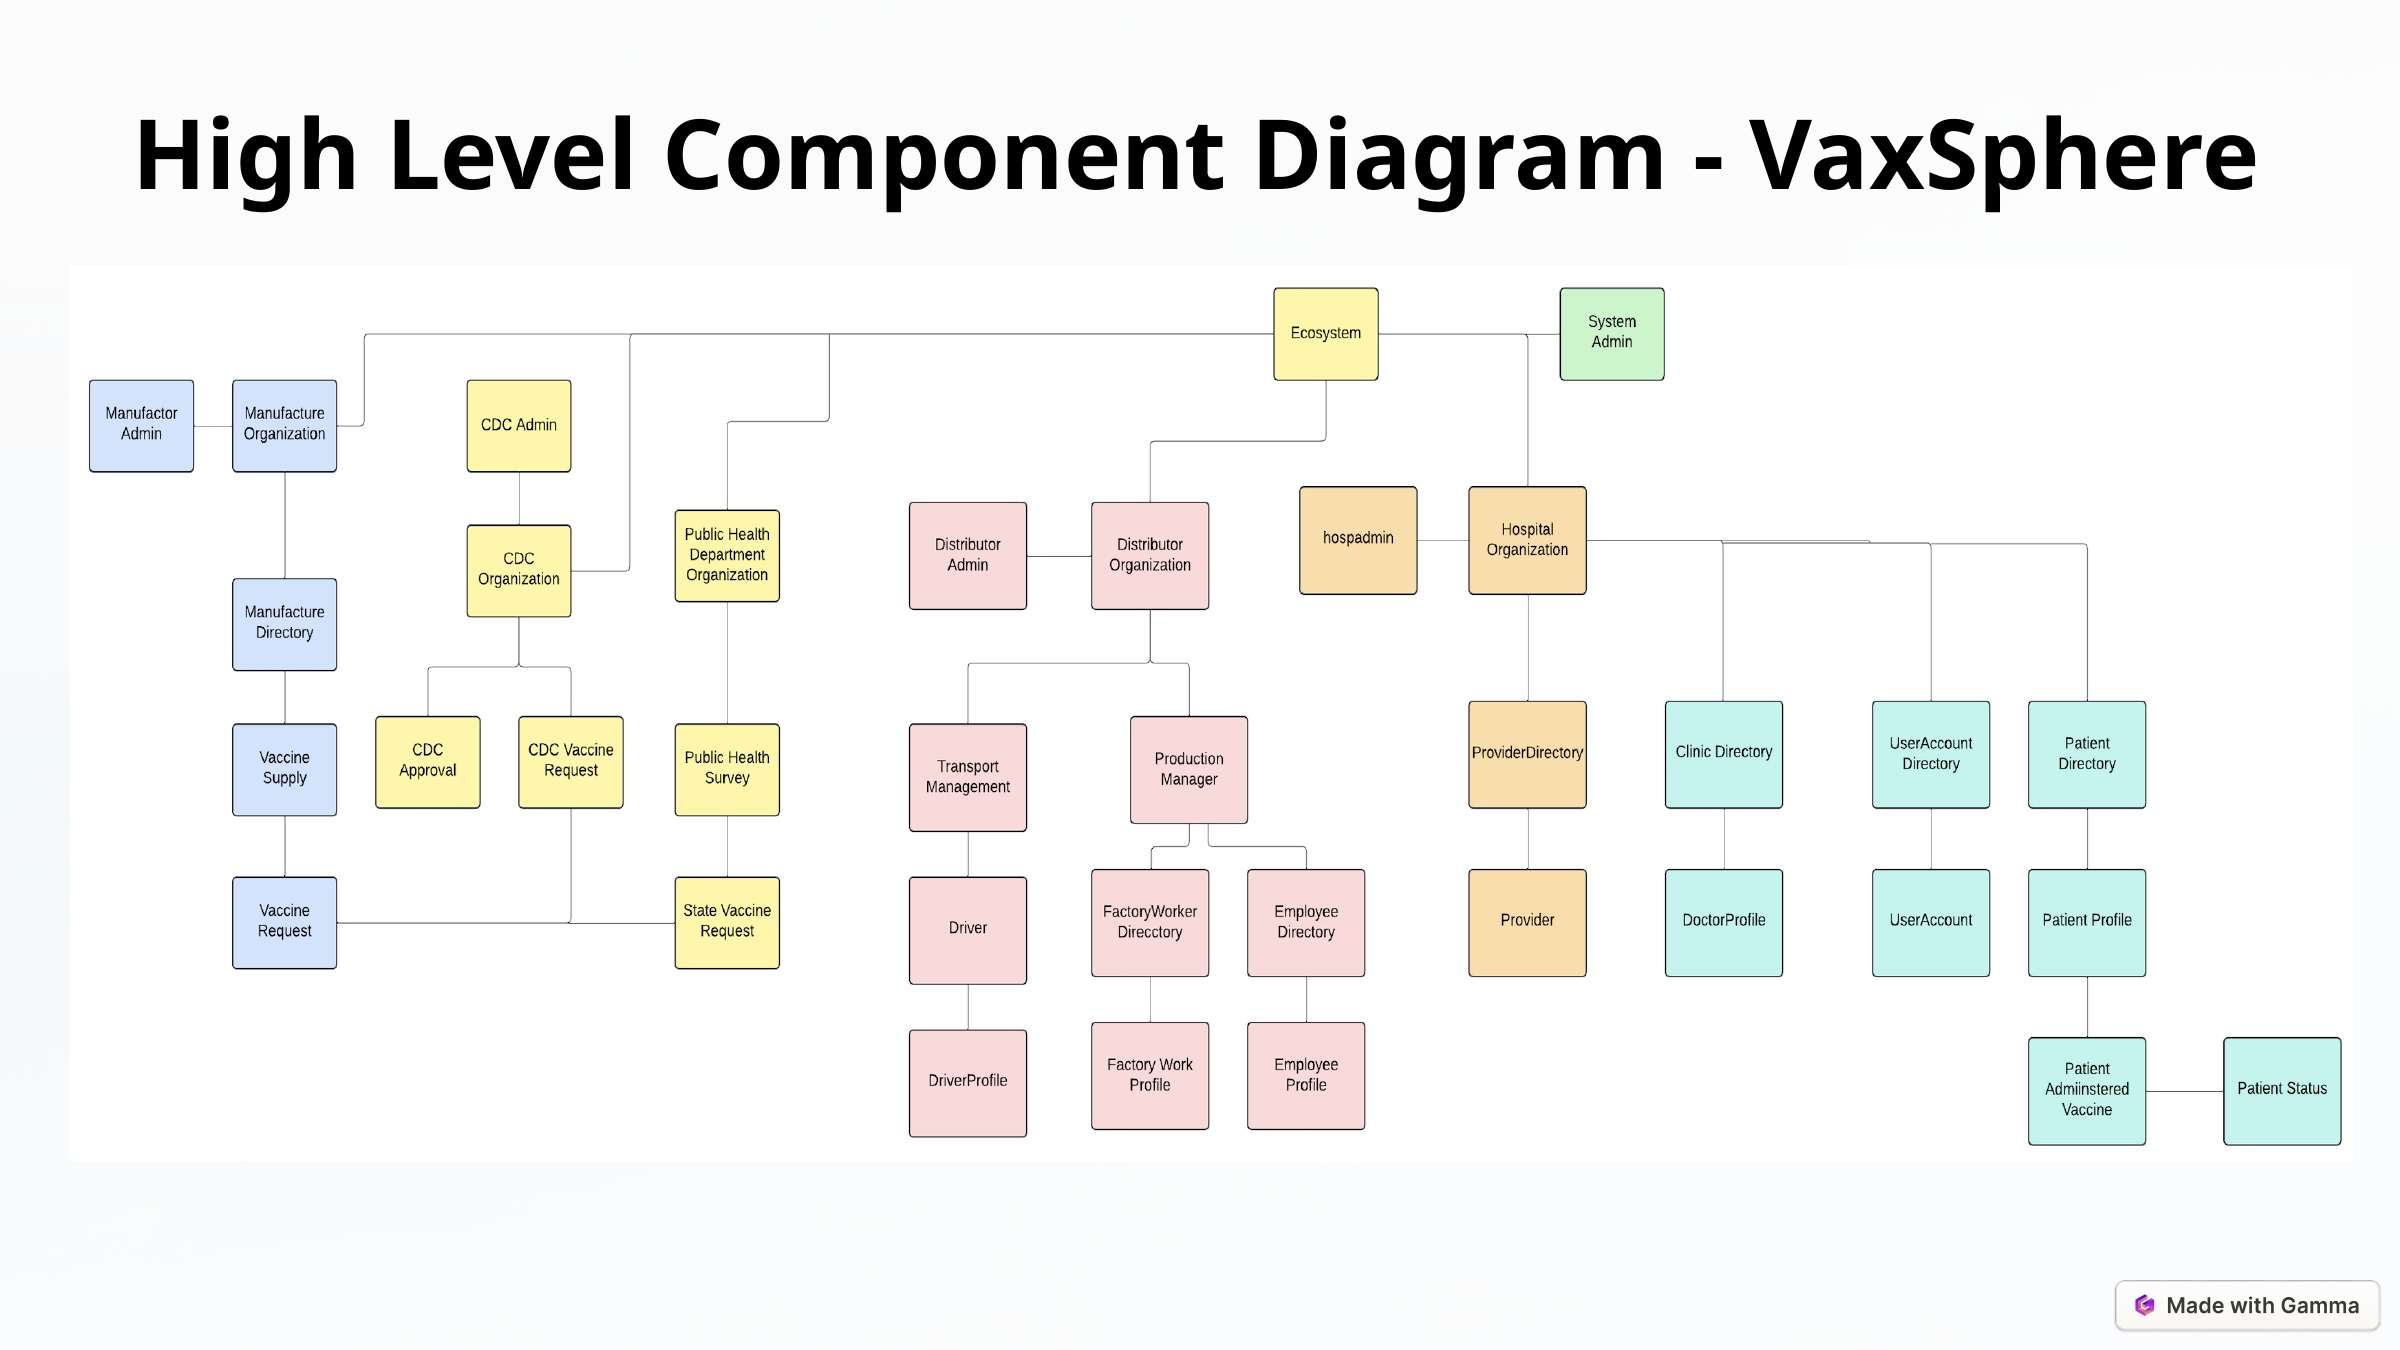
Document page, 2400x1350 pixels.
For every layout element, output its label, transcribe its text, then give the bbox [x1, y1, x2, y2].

text_box High Level Component Diagram - VaxSphere [132, 87, 2142, 210]
picture [70, 266, 2353, 1162]
picture [2106, 1271, 2389, 1339]
